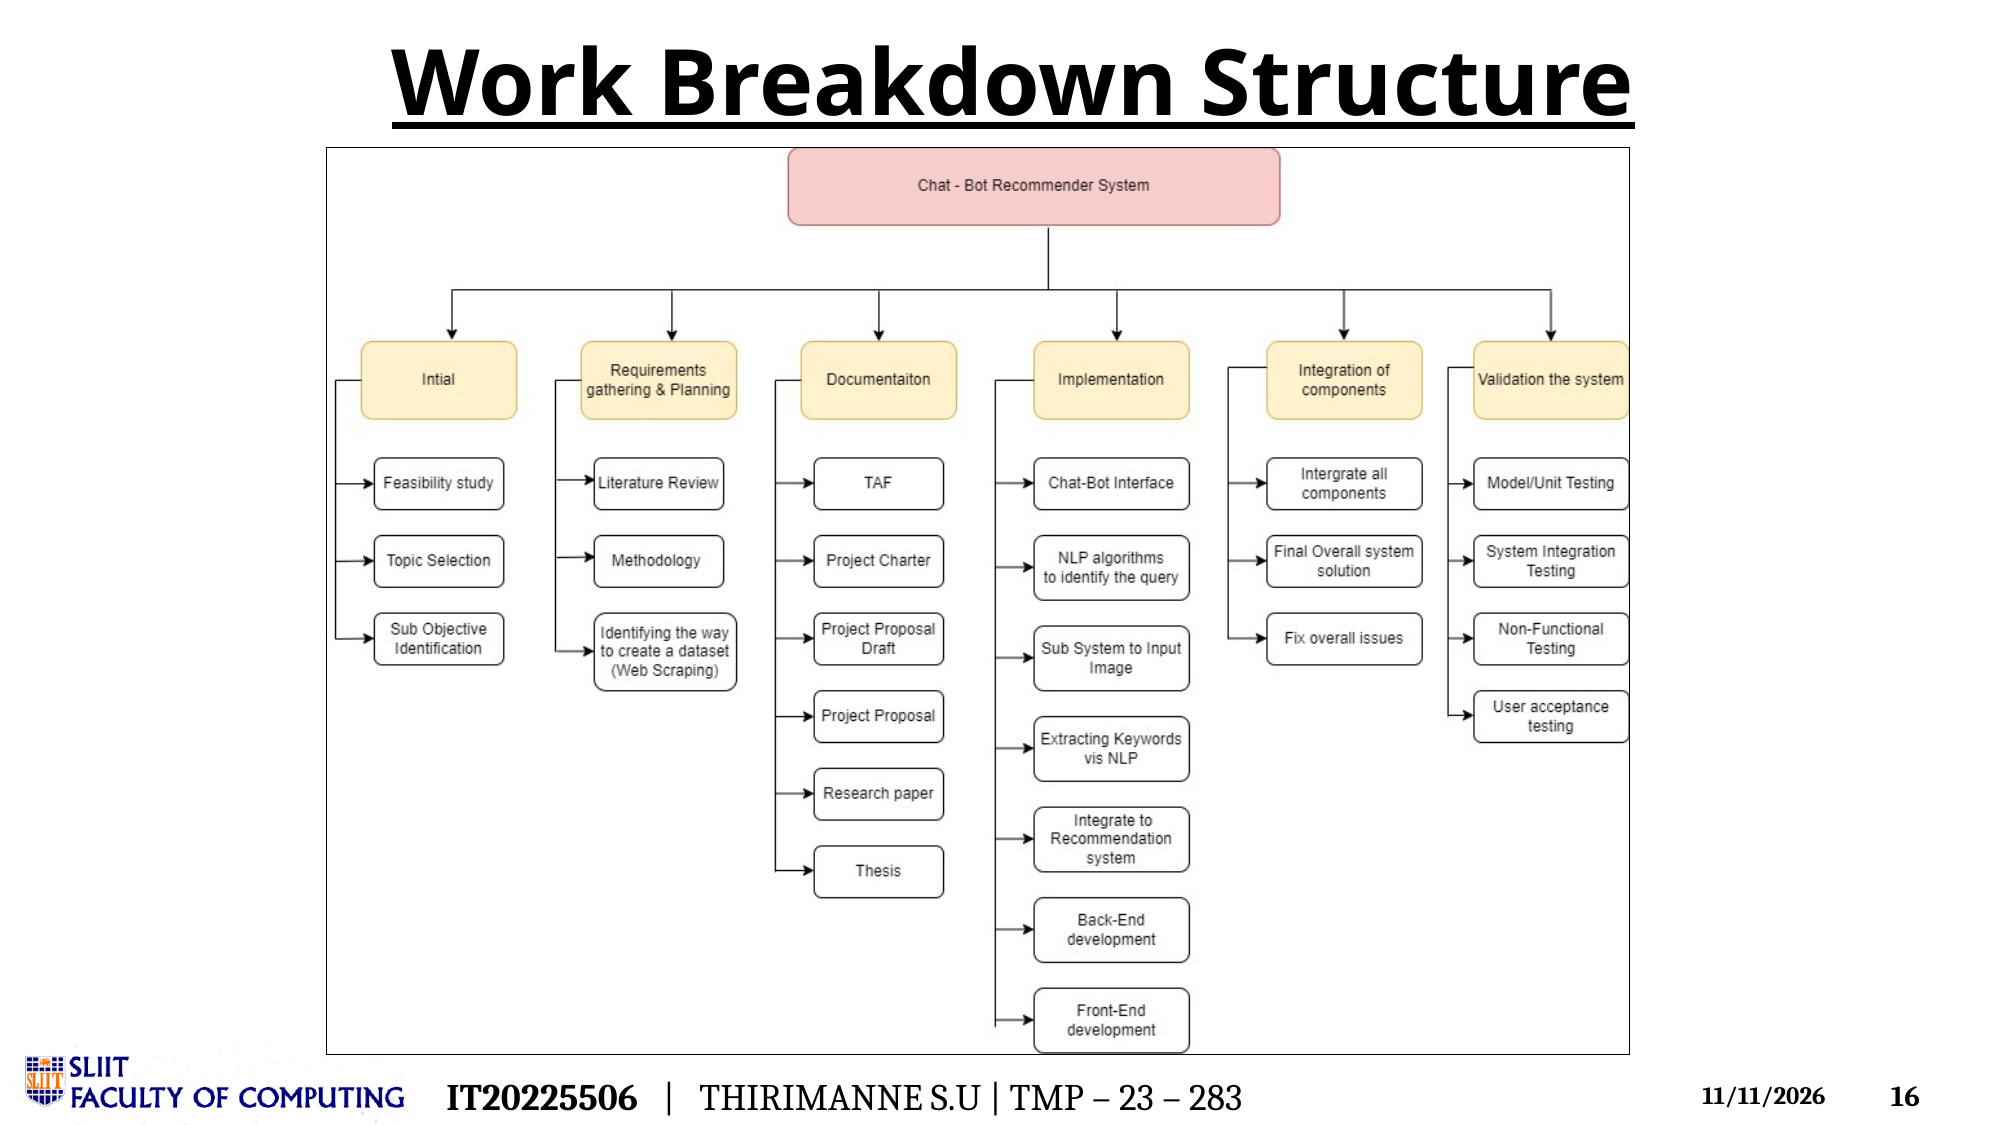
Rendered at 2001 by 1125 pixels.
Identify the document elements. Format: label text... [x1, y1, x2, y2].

picture [0, 1045, 413, 1125]
title Work Breakdown Structure [55, 13, 1972, 144]
text_box IT20225506 | THIRIMANNE S.U | TMP – 23 – 283 [430, 1063, 1552, 1125]
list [326, 147, 1631, 1056]
